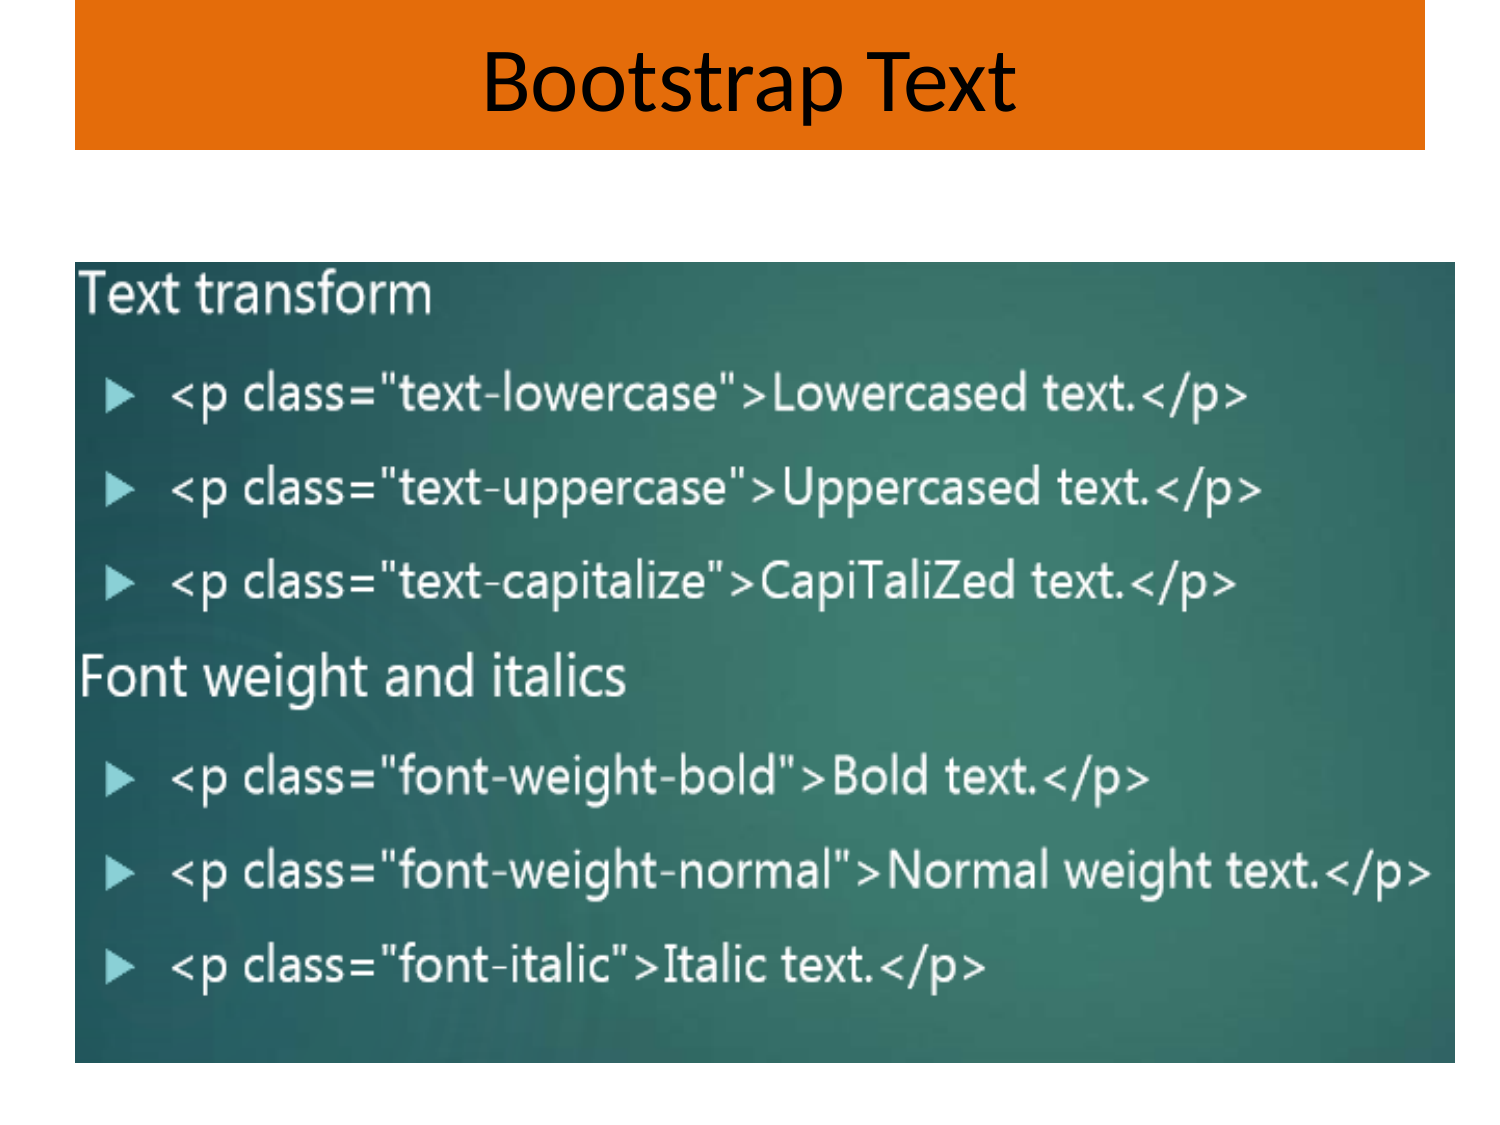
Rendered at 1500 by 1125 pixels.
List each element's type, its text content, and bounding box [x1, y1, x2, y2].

picture [74, 262, 1455, 1063]
title Bootstrap Text [75, 0, 1425, 150]
